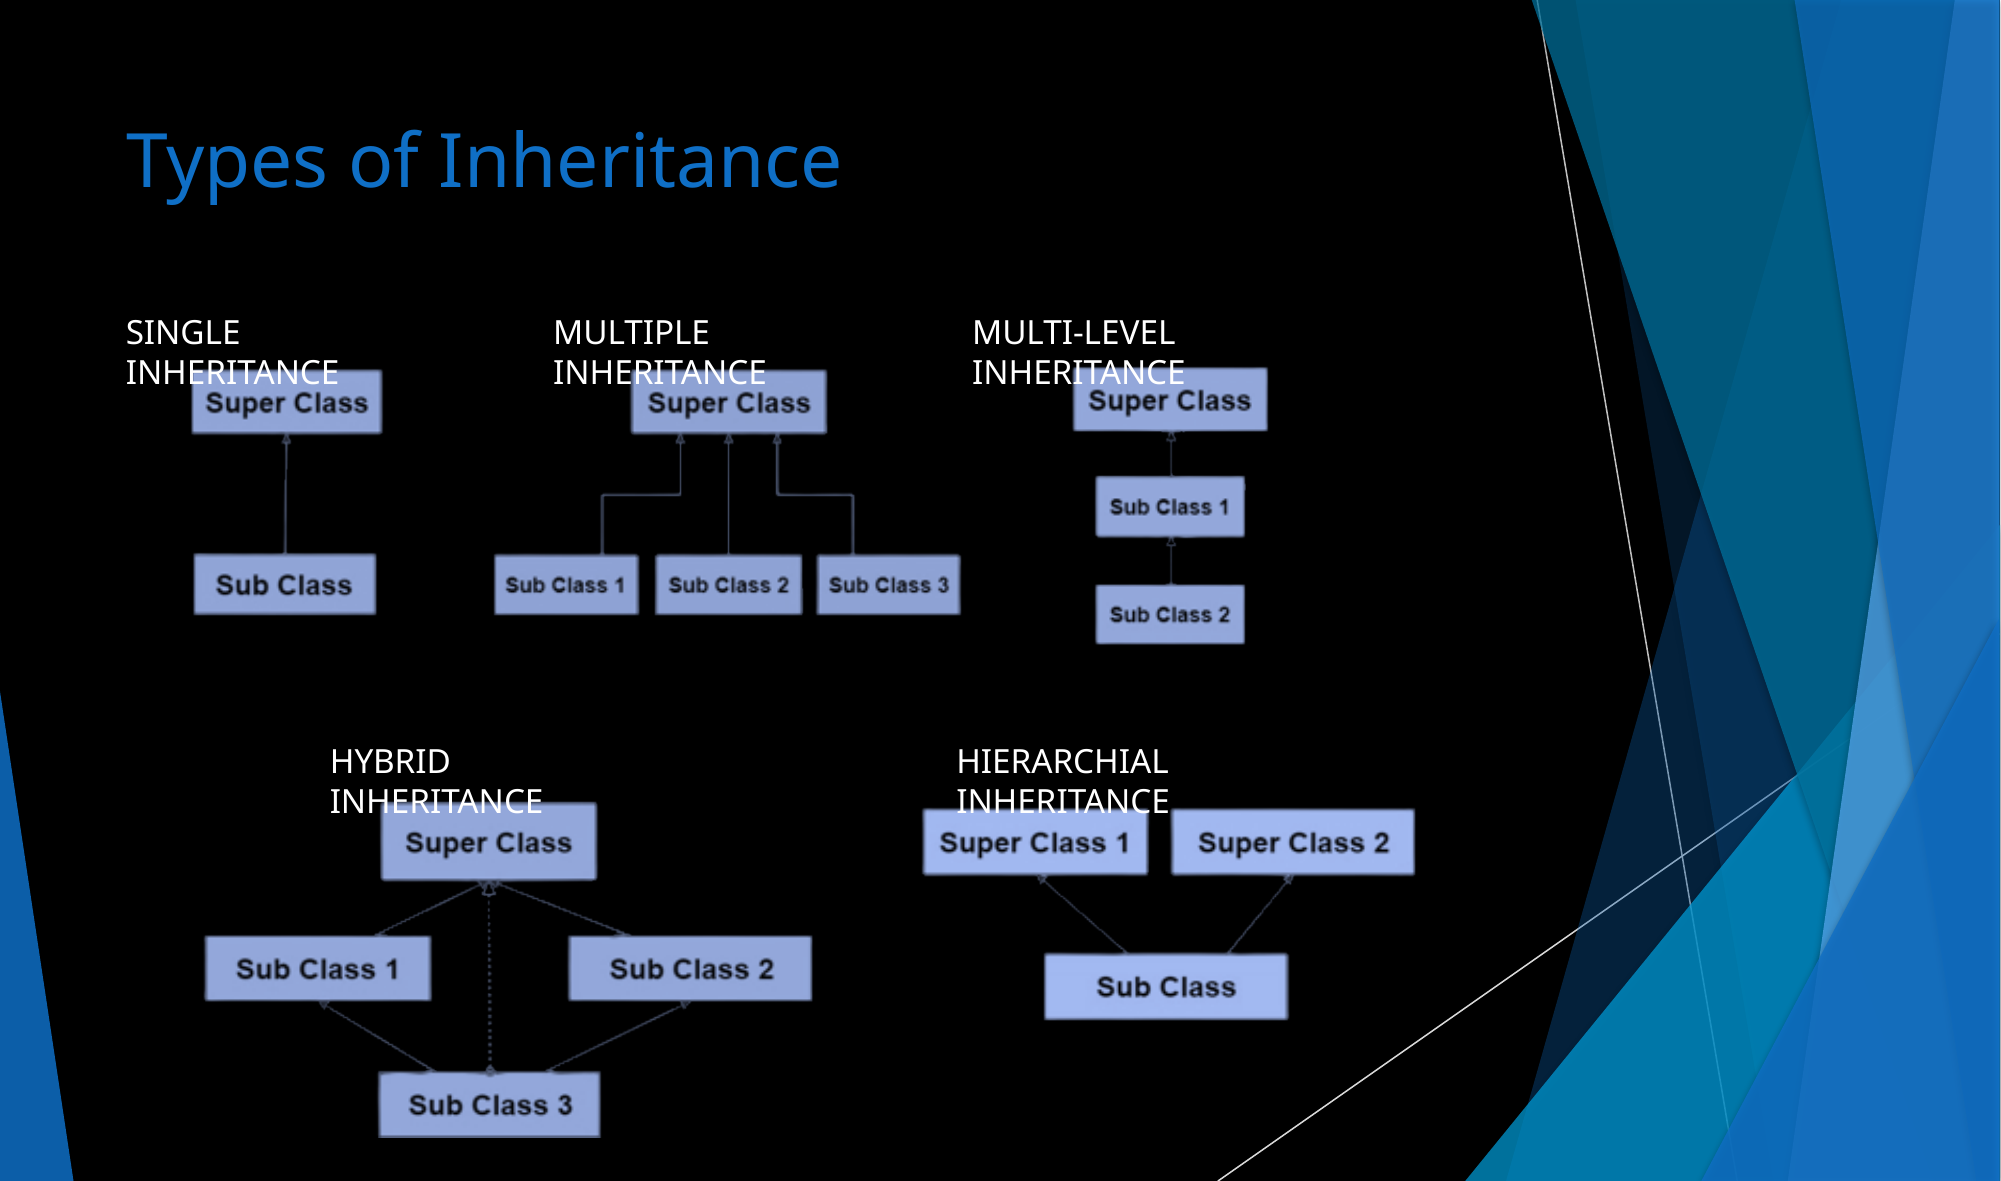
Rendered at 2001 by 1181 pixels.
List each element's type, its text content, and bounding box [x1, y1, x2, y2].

text_box HYBRID INHERITANCE [315, 732, 683, 787]
text_box MULTIPLE INHERITANCE [538, 303, 917, 350]
picture [83, 351, 1372, 670]
title Types of Inheritance [111, 105, 1522, 213]
picture [156, 787, 1476, 1139]
text_box SINGLE INHERITANCE [111, 303, 451, 350]
text_box HIERARCHIAL INHERITANCE [941, 732, 1385, 787]
text_box MULTI-LEVEL INHERITANCE [957, 303, 1385, 399]
